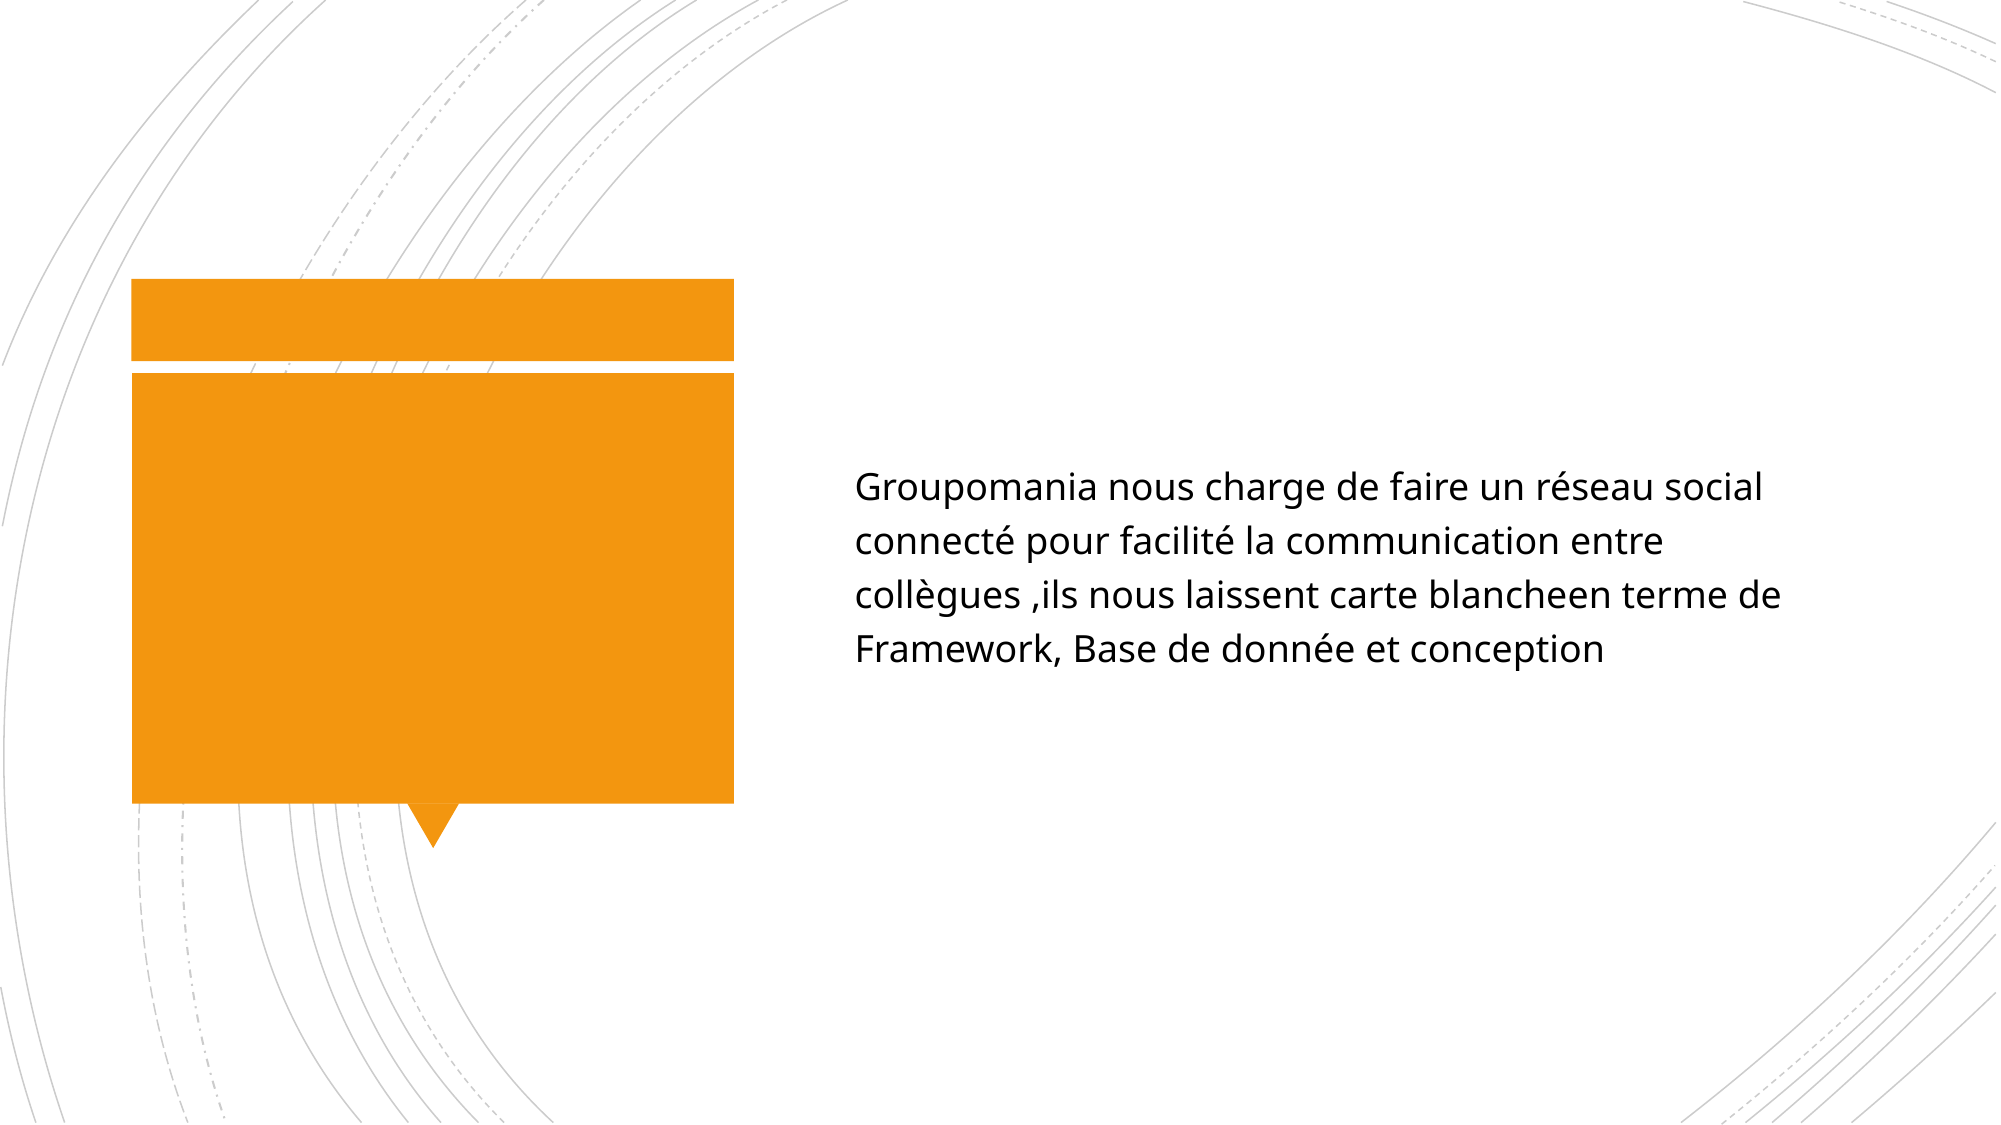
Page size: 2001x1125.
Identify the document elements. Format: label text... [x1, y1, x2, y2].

list Groupomania nous charge de faire un réseau social connecté pour facilité la communication entre collègues ,ils nous laissent carte blancheen terme de Framework, Base de donnée et conception [839, 131, 1871, 993]
